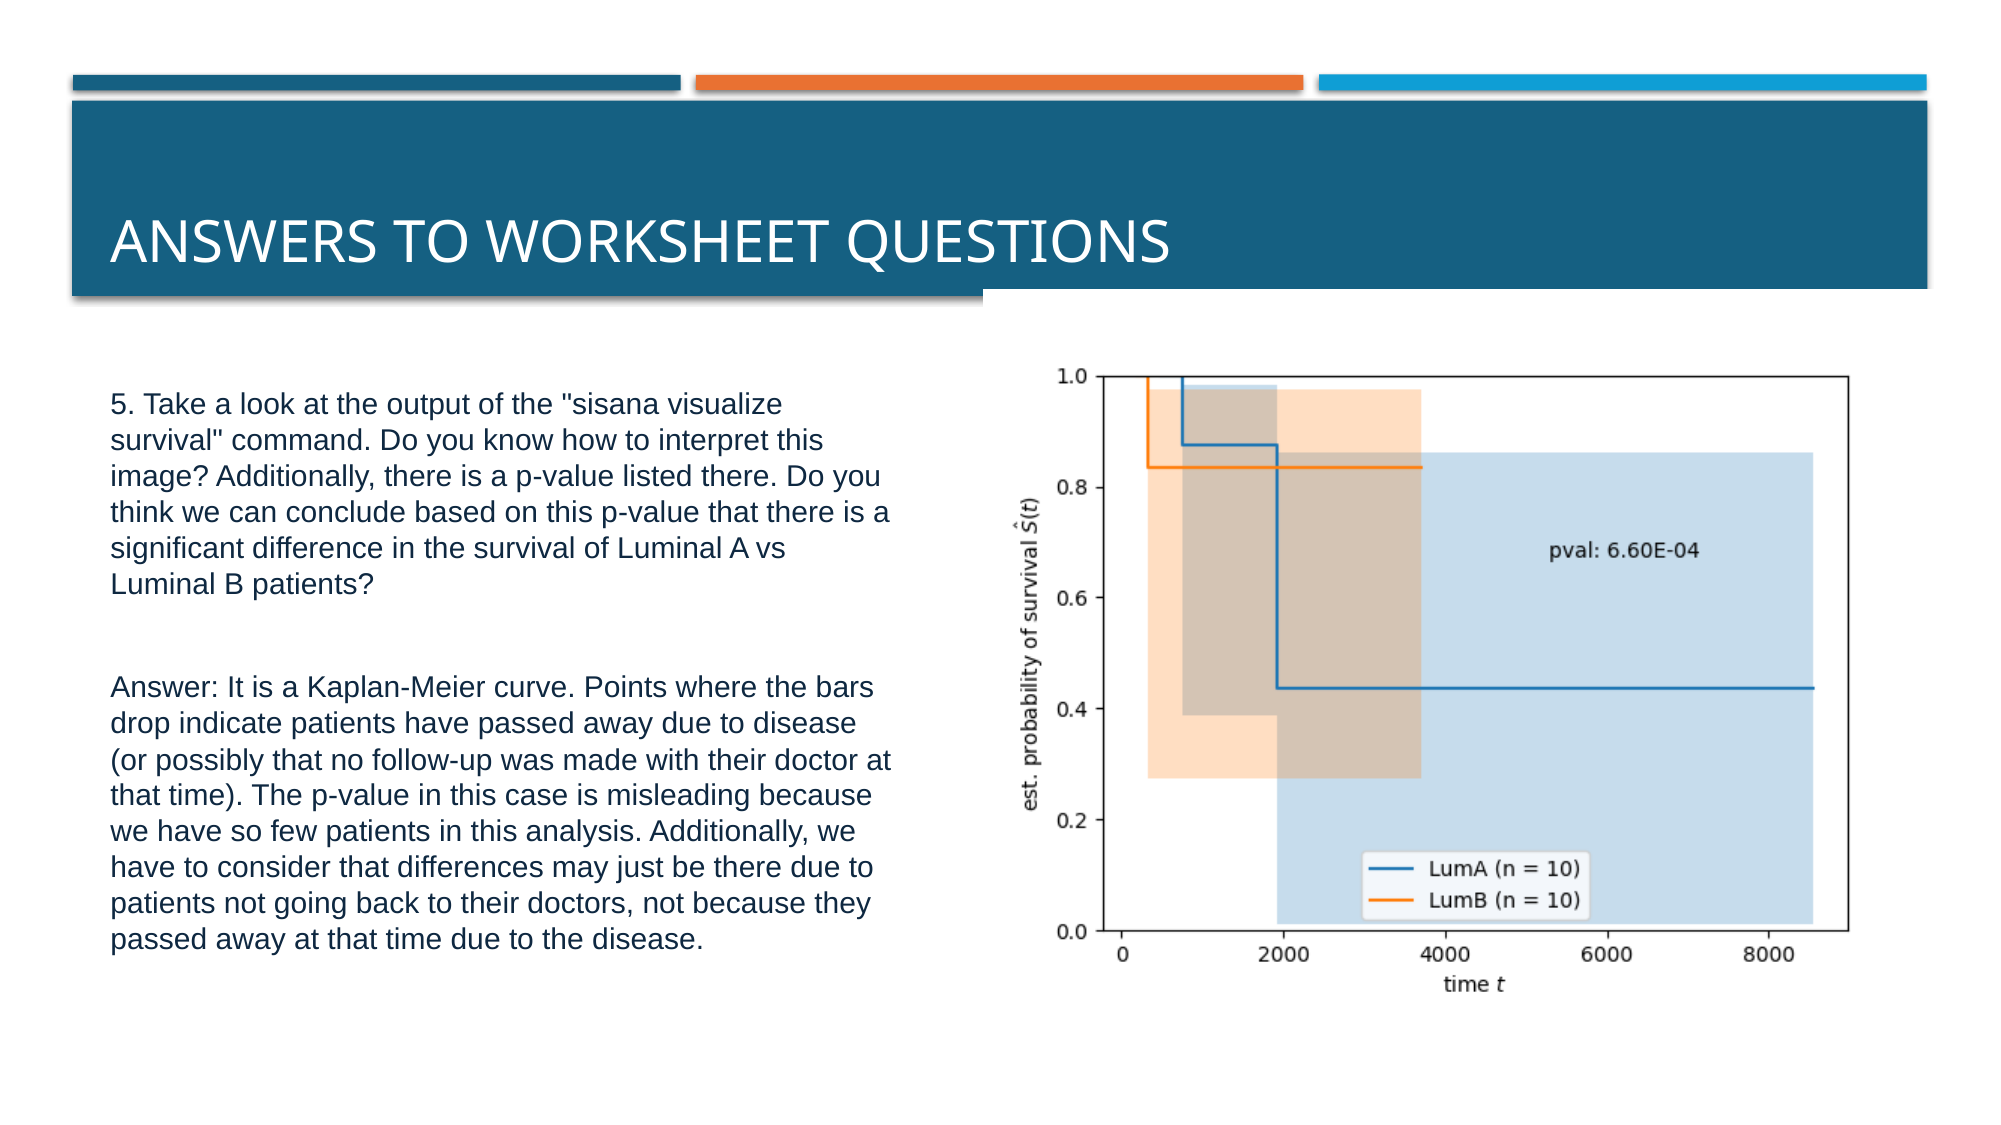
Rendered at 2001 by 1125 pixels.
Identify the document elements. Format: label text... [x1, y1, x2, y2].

list 5. Take a look at the output of the "sisana visualize survival" command. Do you know how to interpret this image? Additionally, there is a p-value listed there. Do you think we can conclude based on this p-value that there is a significant difference in the survival of Luminal A vs Luminal B patients? Answer: It is a Kaplan-Meier curve. Points where the bars drop indicate patients have passed away due to disease (or possibly that no follow-up was made with their doctor at that time). The p-value in this case is misleading because we have so few patients in this analysis. Additionally, we have to consider that differences may just be there due to patients not going back to their doctors, not because they passed away at that time due to the disease. [95, 357, 912, 983]
title Answers to worksheet questions [95, 115, 1905, 282]
picture [982, 289, 1944, 1011]
